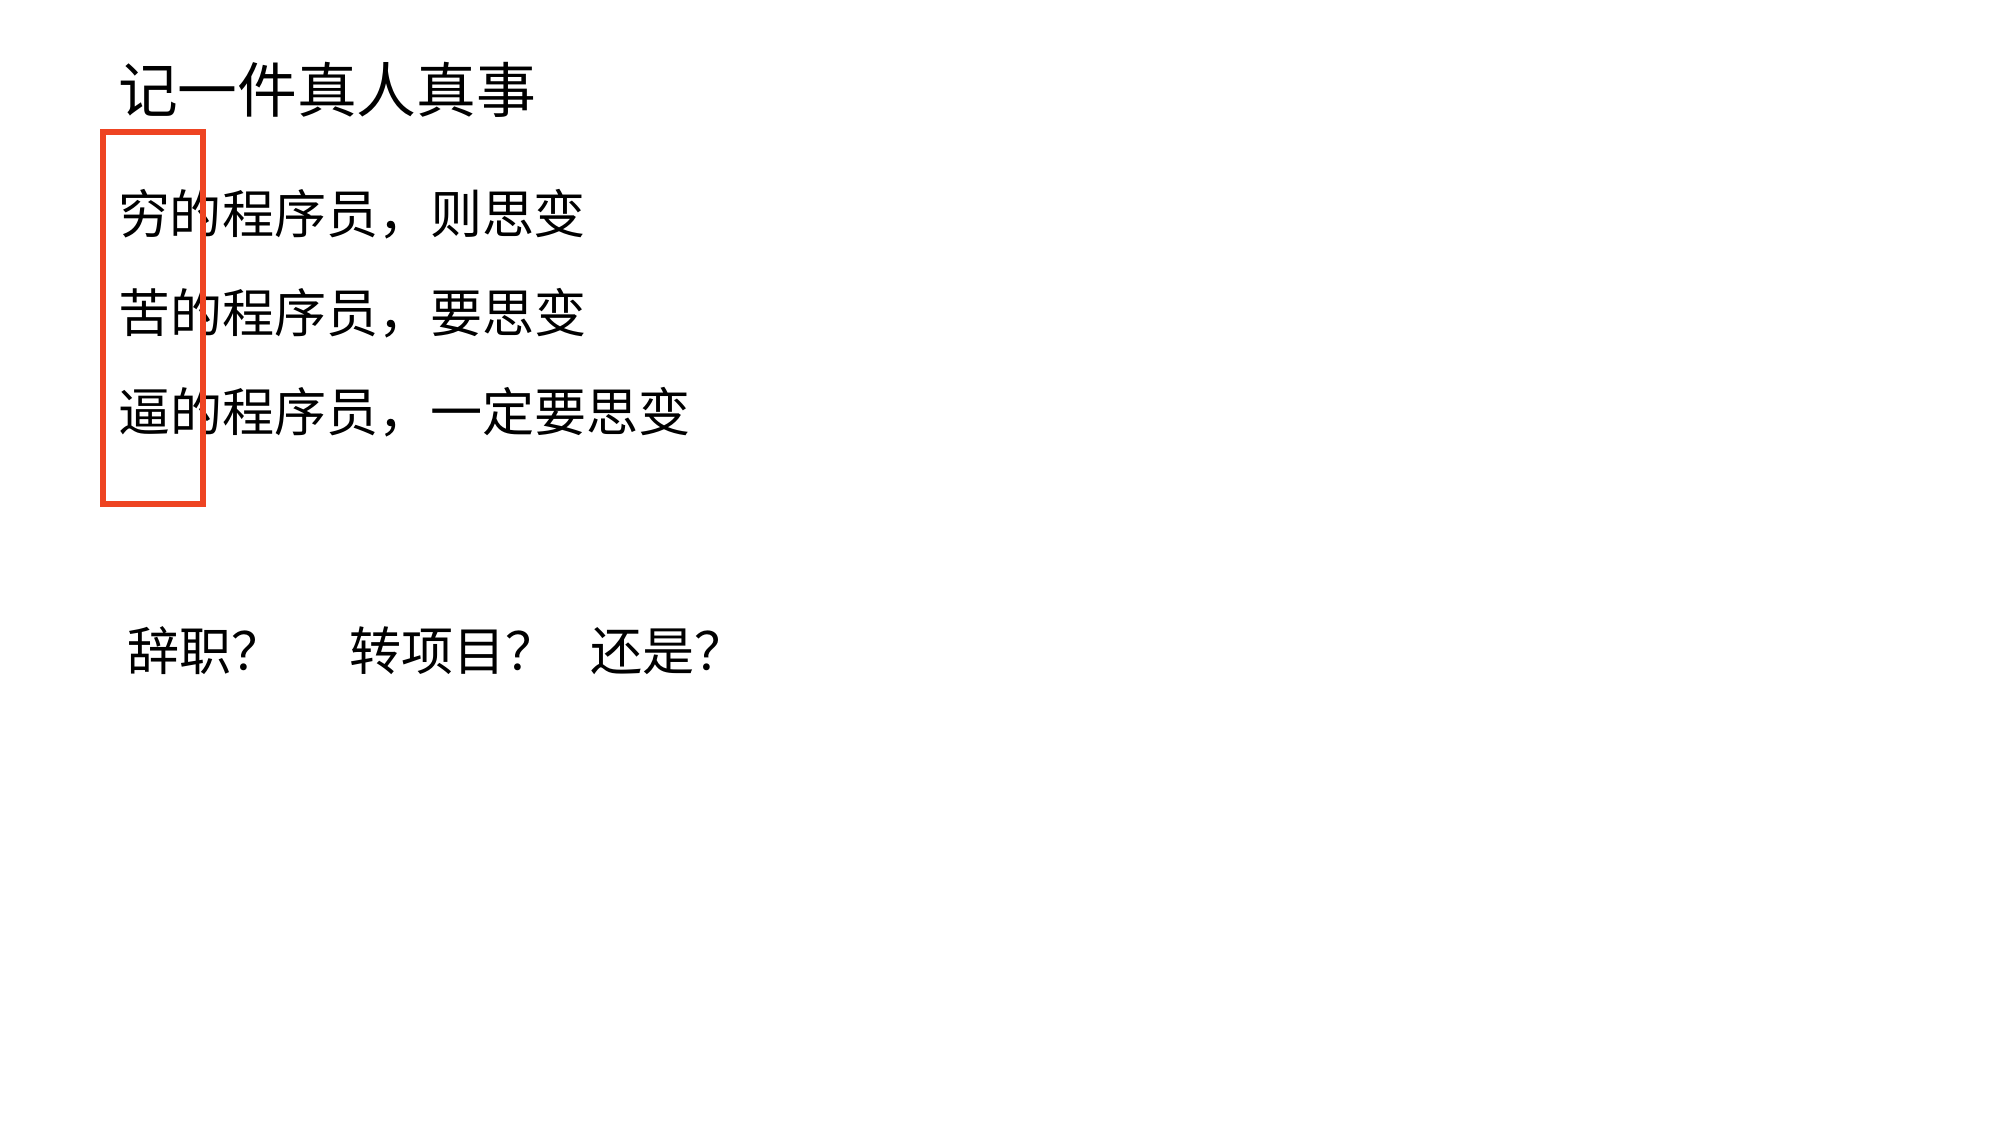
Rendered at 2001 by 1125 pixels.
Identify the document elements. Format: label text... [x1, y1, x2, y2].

title 记一件真人真事 [103, 44, 1397, 133]
text_box [102, 131, 204, 505]
text_box 逼的程序员，一定要思变 [204, 379, 1861, 479]
text_box 辞职？ [112, 618, 294, 717]
list 穷的程序员，则思变 [204, 181, 1861, 280]
text_box 苦的程序员，要思变 [204, 280, 1861, 379]
text_box 转项目？ [334, 618, 527, 717]
text_box 还是？ [575, 618, 768, 717]
